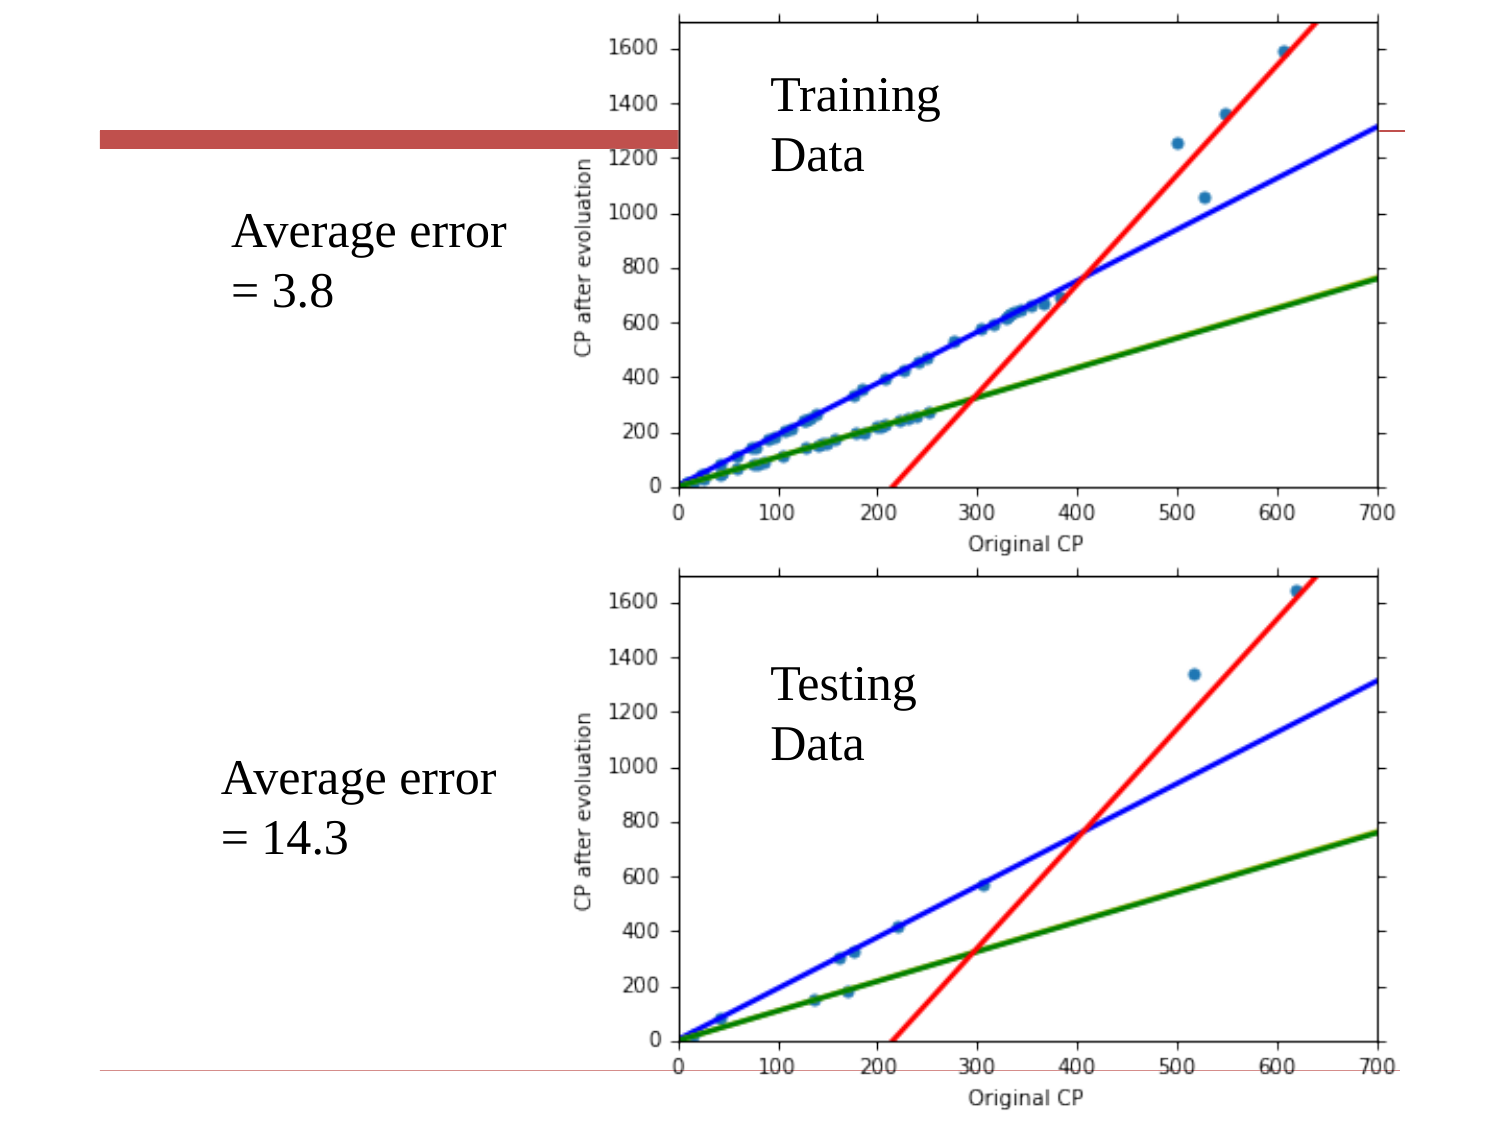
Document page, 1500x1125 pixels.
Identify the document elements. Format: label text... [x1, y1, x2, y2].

text_box Average error = 3.8 [216, 190, 533, 326]
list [562, 579, 1411, 1125]
picture [562, 0, 1411, 572]
text_box Average error = 14.3 [205, 737, 543, 873]
